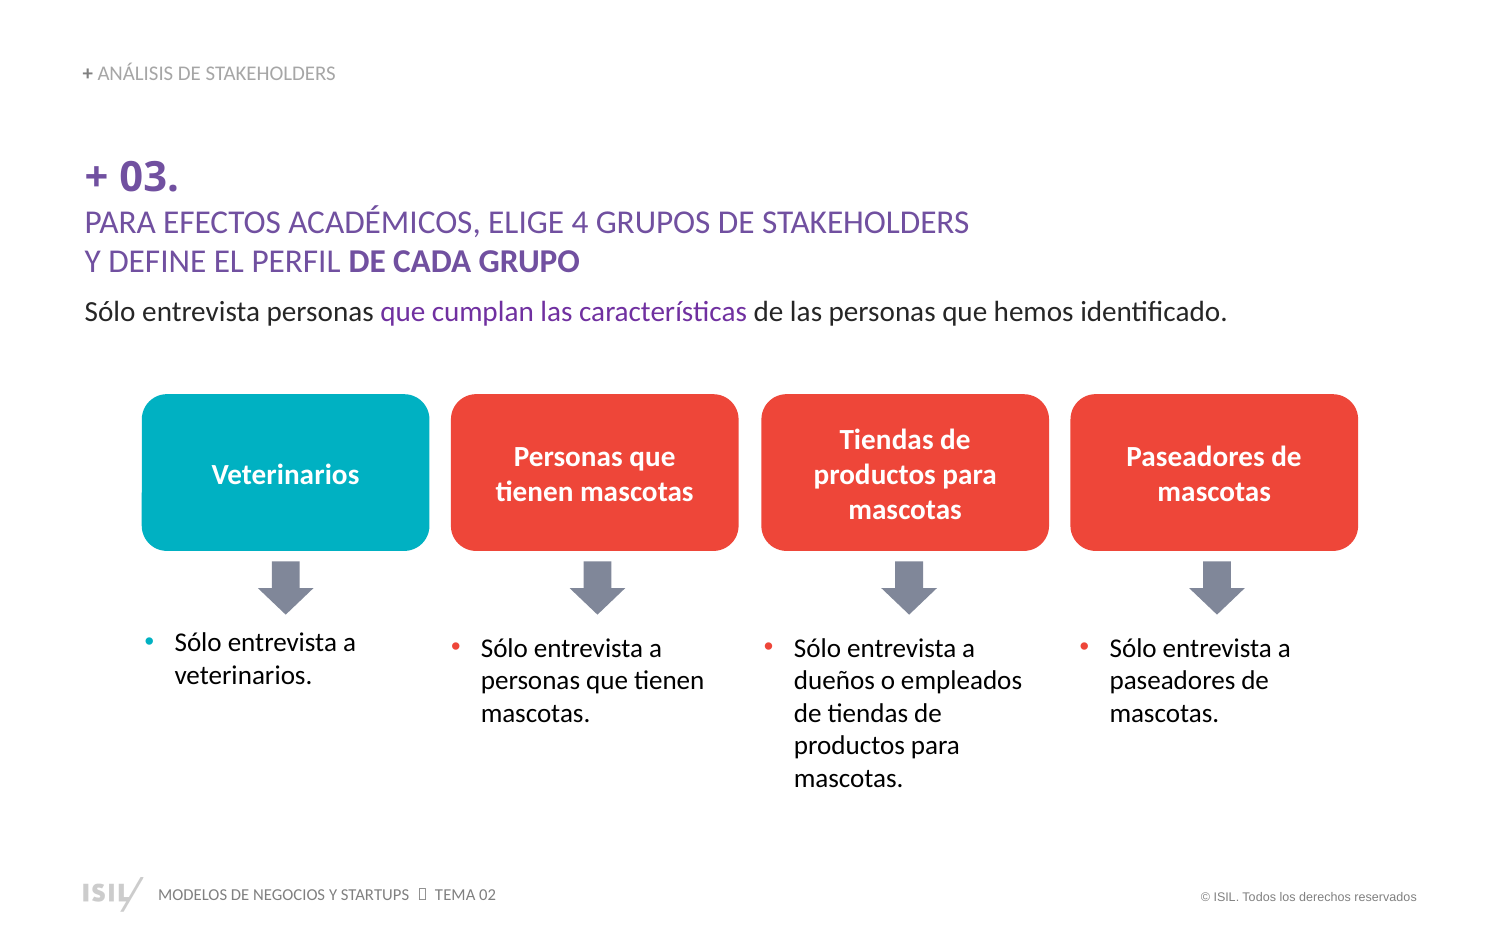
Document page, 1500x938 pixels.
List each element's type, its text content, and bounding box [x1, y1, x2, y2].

text_box [879, 559, 939, 617]
text_box Sólo entrevista a dueños o empleados de tiendas de productos para mascotas. [763, 630, 1052, 793]
text_box [567, 559, 628, 617]
text_box + ANÁLISIS DE STAKEHOLDERS [82, 61, 721, 85]
text_box [1187, 559, 1247, 617]
text_box Sólo entrevista a paseadores de mascotas. [1079, 630, 1368, 728]
text_box Sólo entrevista a personas que tienen mascotas. [450, 630, 739, 728]
text_box + 03. PARA EFECTOS ACADÉMICOS, ELIGE 4 GRUPOS DE STAKEHOLDERS Y DEFINE EL PERFIL DE CADA GRUPO Sólo entrevista personas que cumplan las características de las personas que hemos identificado. [82, 149, 1424, 328]
text_box Sólo entrevista a veterinarios. [144, 624, 421, 690]
text_box [255, 559, 316, 617]
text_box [141, 393, 1359, 552]
